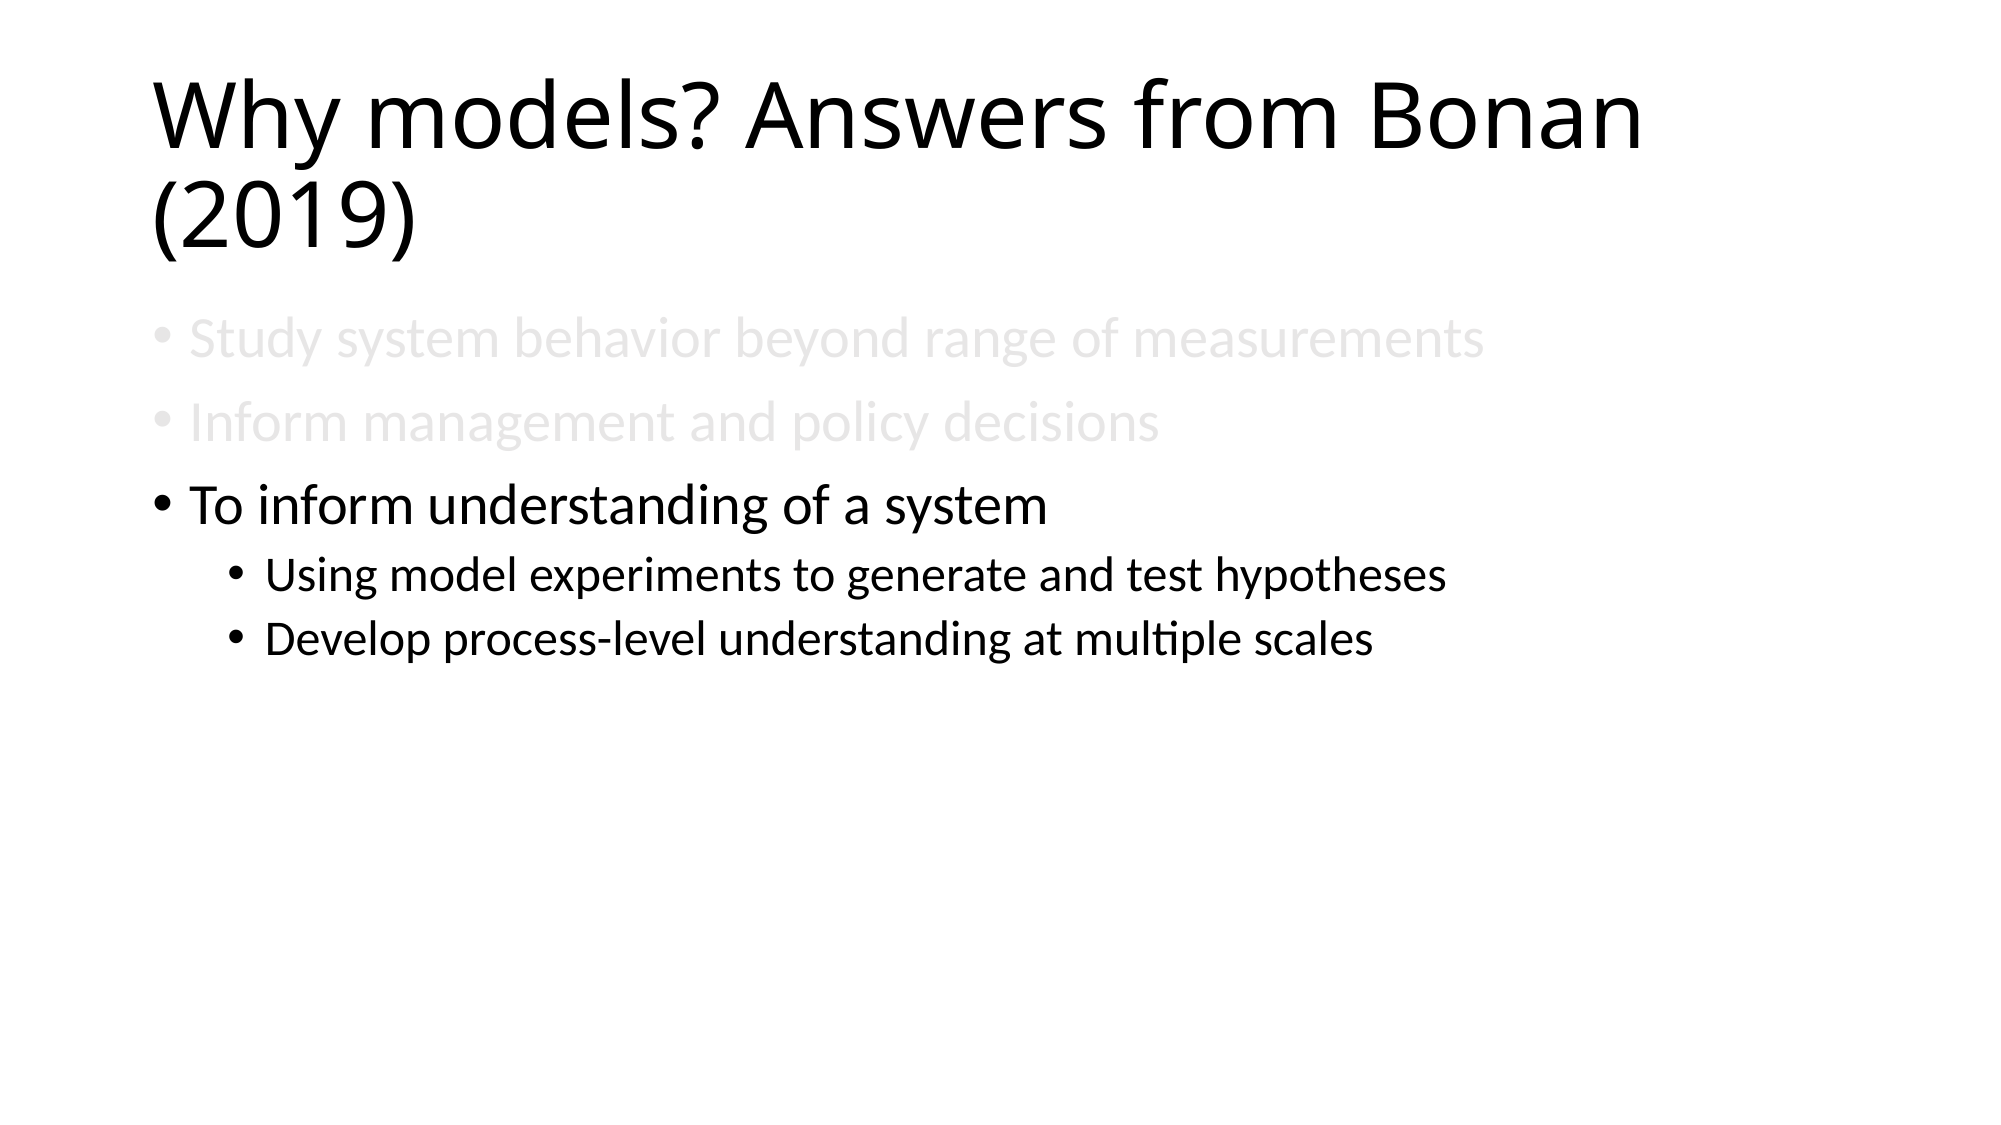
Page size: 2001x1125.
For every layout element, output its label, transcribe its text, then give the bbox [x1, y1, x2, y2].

list Study system behavior beyond range of measurements Inform management and policy decisions To inform understanding of a system Using model experiments to generate and test hypotheses Develop process-level understanding at multiple scales [137, 299, 1863, 1014]
title Why models? Answers from Bonan (2019) [137, 59, 1863, 278]
